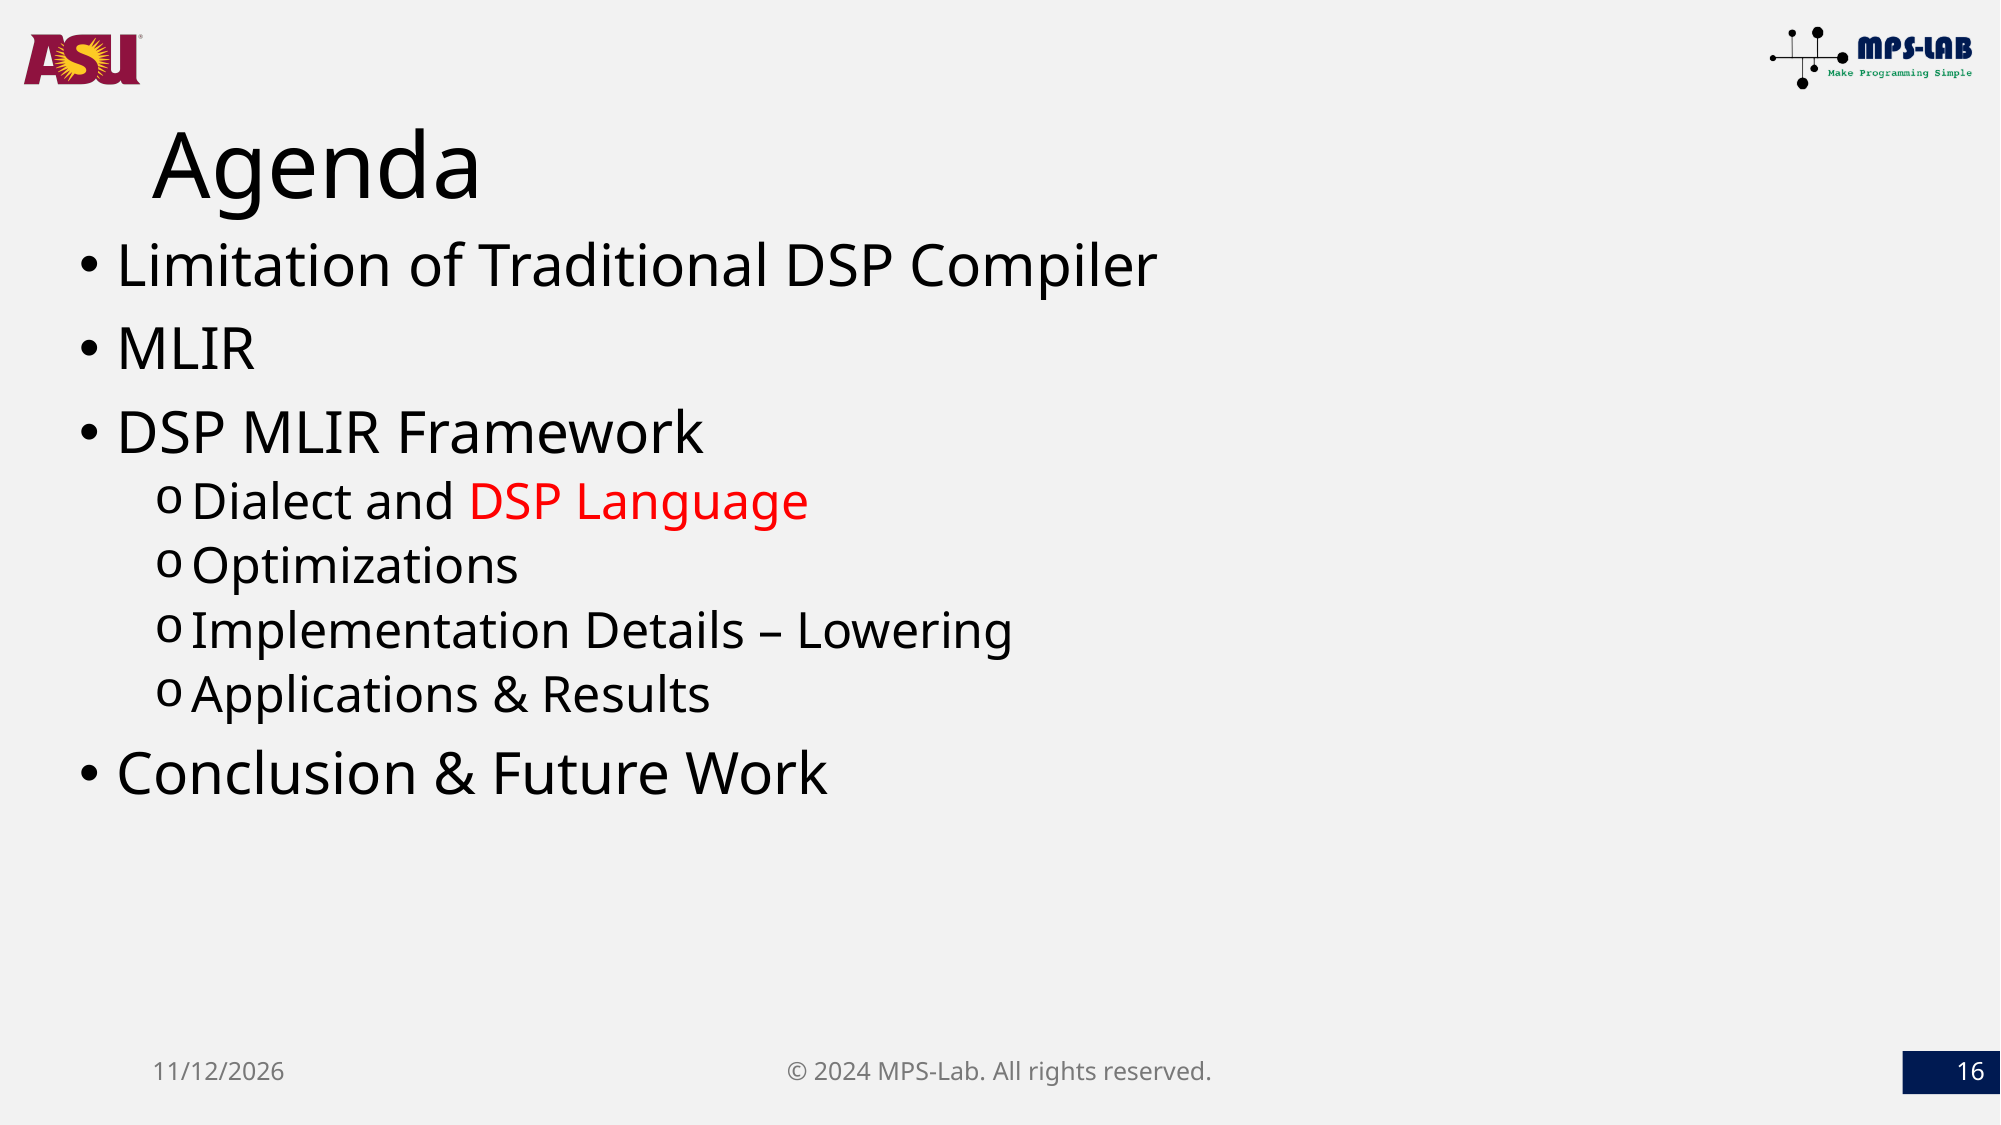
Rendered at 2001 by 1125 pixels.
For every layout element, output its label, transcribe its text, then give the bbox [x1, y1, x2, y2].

picture [1768, 12, 1992, 97]
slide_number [137, 1042, 588, 1103]
slide_number 16 [1902, 1051, 2000, 1095]
list Limitation of Traditional DSP Compiler MLIR DSP MLIR Framework Dialect and DSP Language Optimizations Implementation Details – Lowering Applications & Results Conclusion & Future Work [64, 228, 1863, 1014]
picture [8, 17, 158, 102]
footer © 2024 MPS-Lab. All rights reserved. [662, 1042, 1338, 1103]
title Agenda [137, 59, 1863, 228]
